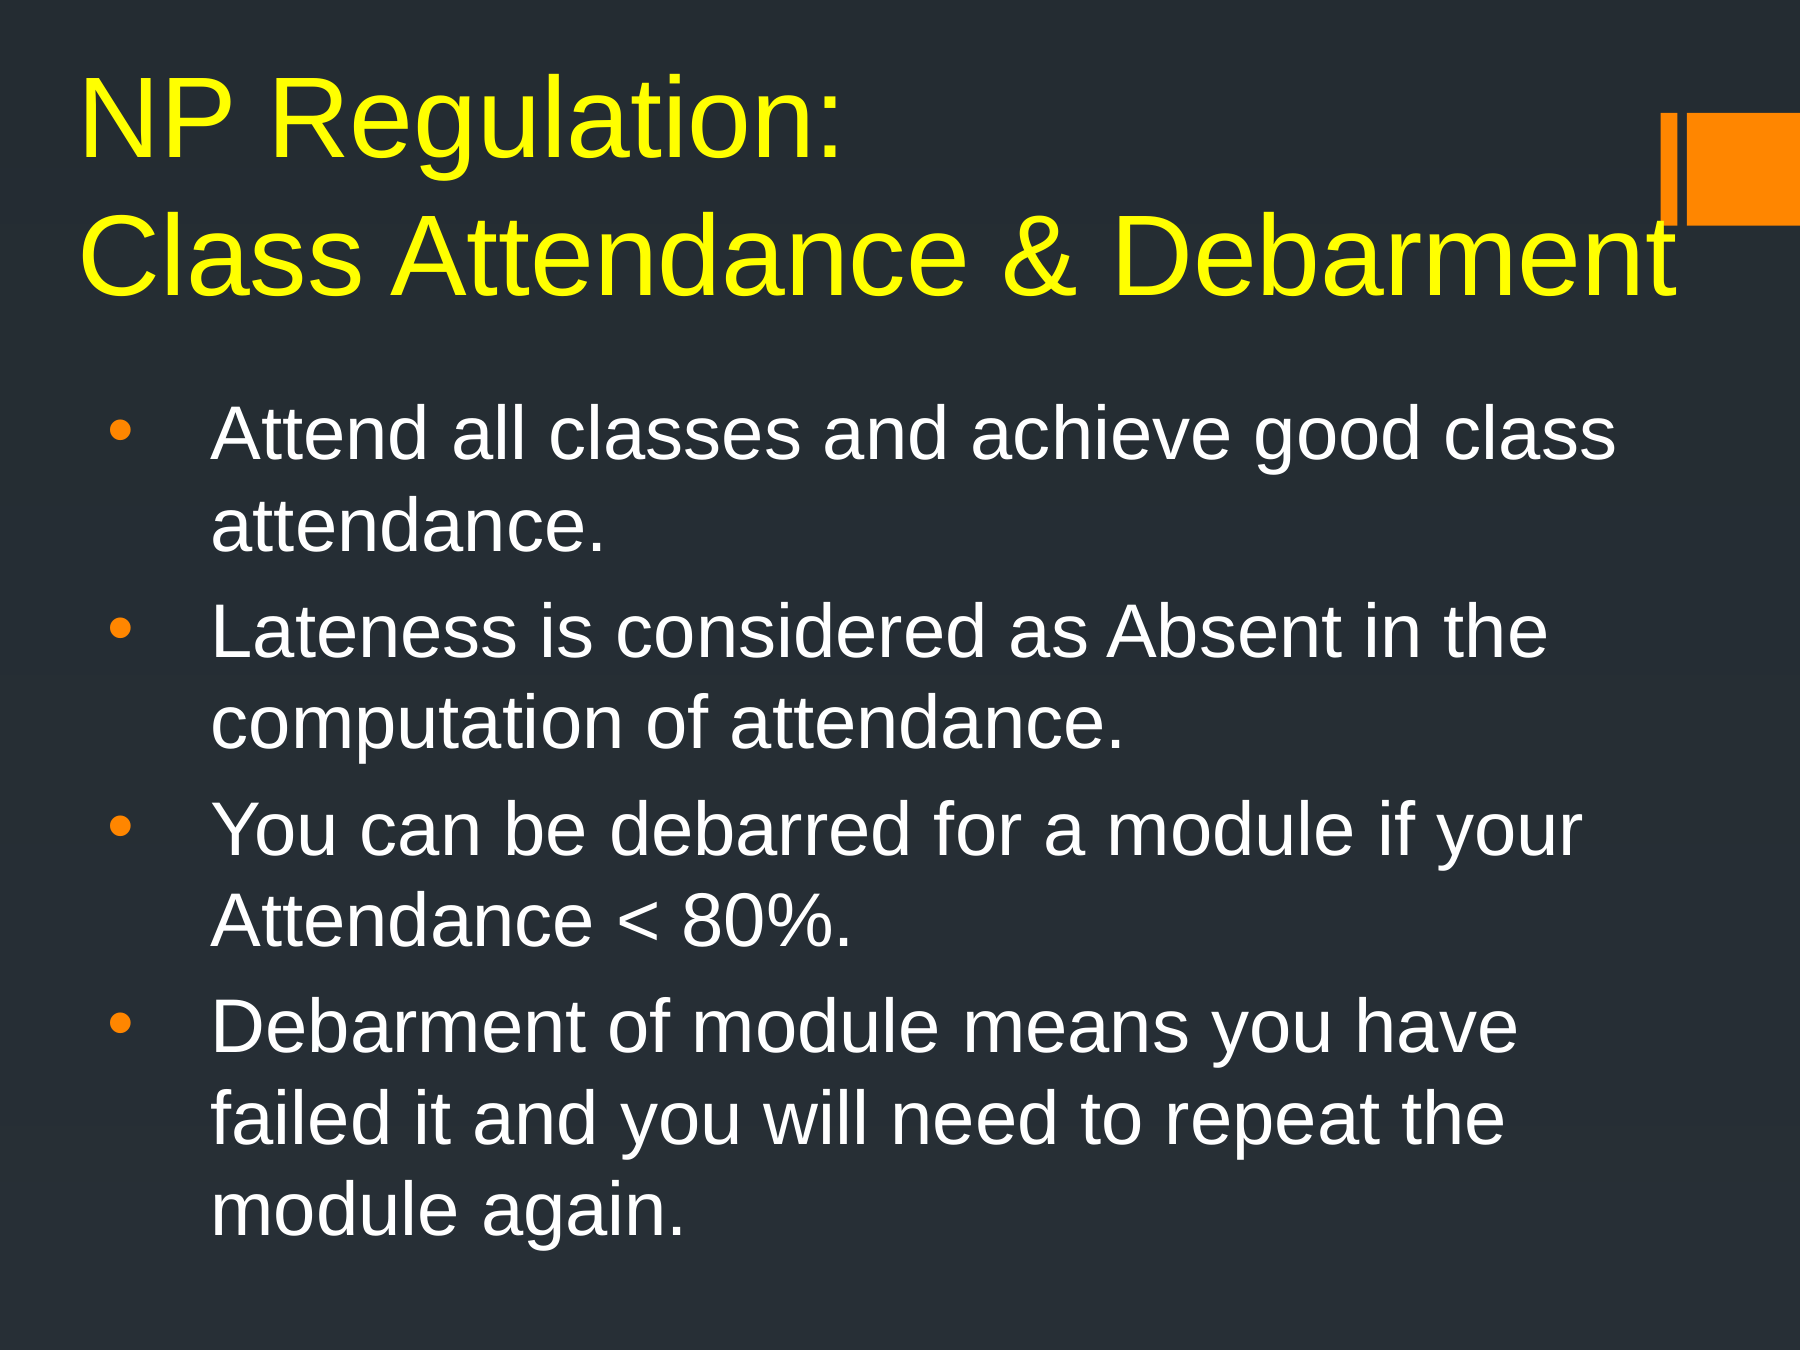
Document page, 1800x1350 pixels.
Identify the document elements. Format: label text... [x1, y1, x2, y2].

title NP Regulation: Class Attendance & Debarment [60, 29, 1755, 328]
subtitle Attend all classes and achieve good class attendance. Lateness is considered as Absent in the computation of attendance. You can be debarred for a module if your Attendance < 80%. Debarment of module means you have failed it and you will need to repeat the module again. [90, 374, 1710, 1260]
